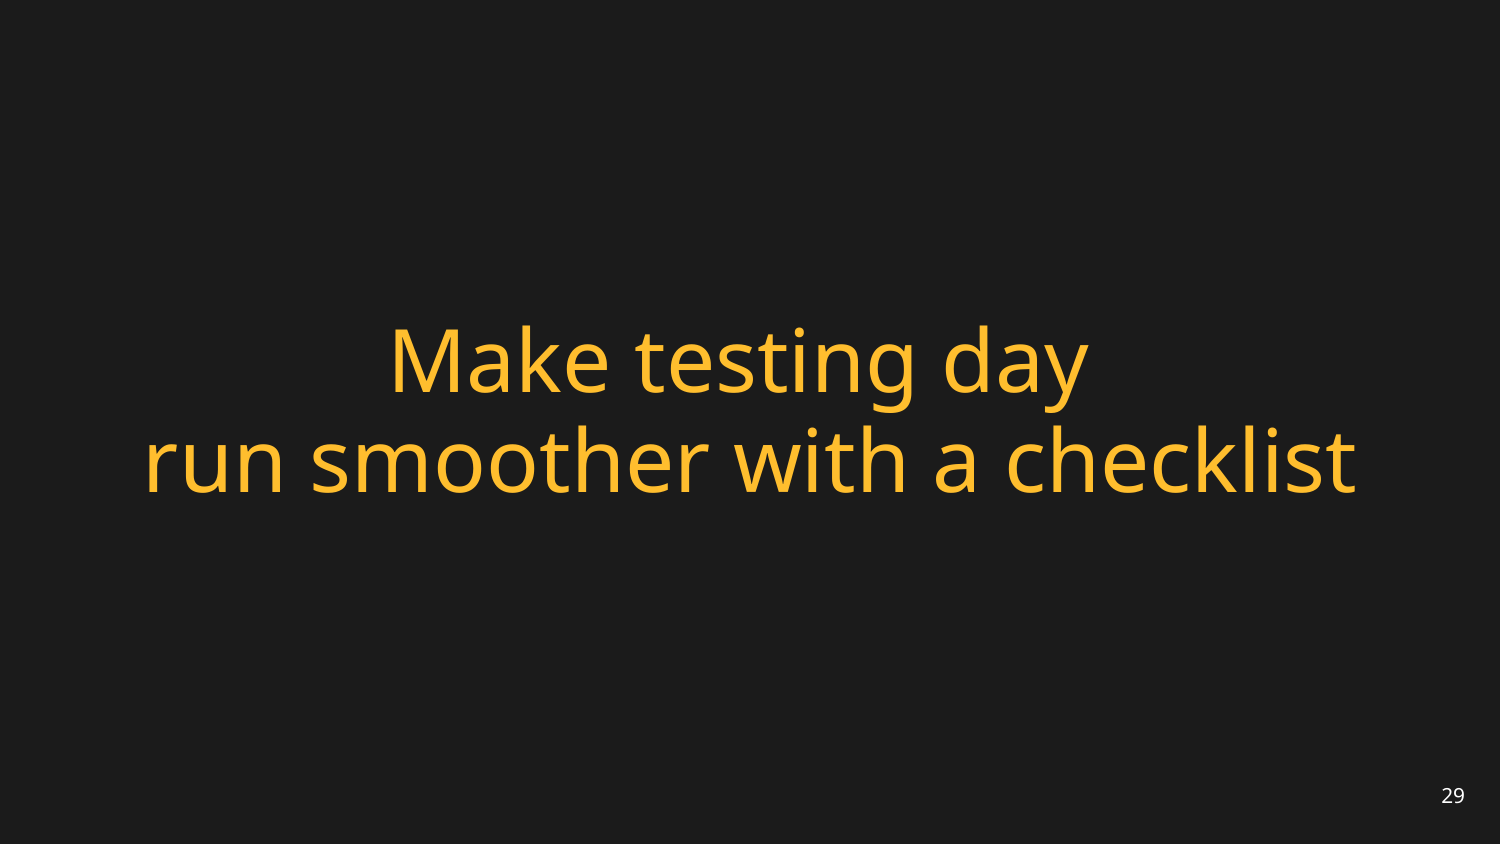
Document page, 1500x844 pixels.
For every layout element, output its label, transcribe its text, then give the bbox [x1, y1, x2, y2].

title Make testing day run smoother with a checklist [51, 72, 1449, 753]
slide_number 29 [1389, 764, 1480, 830]
